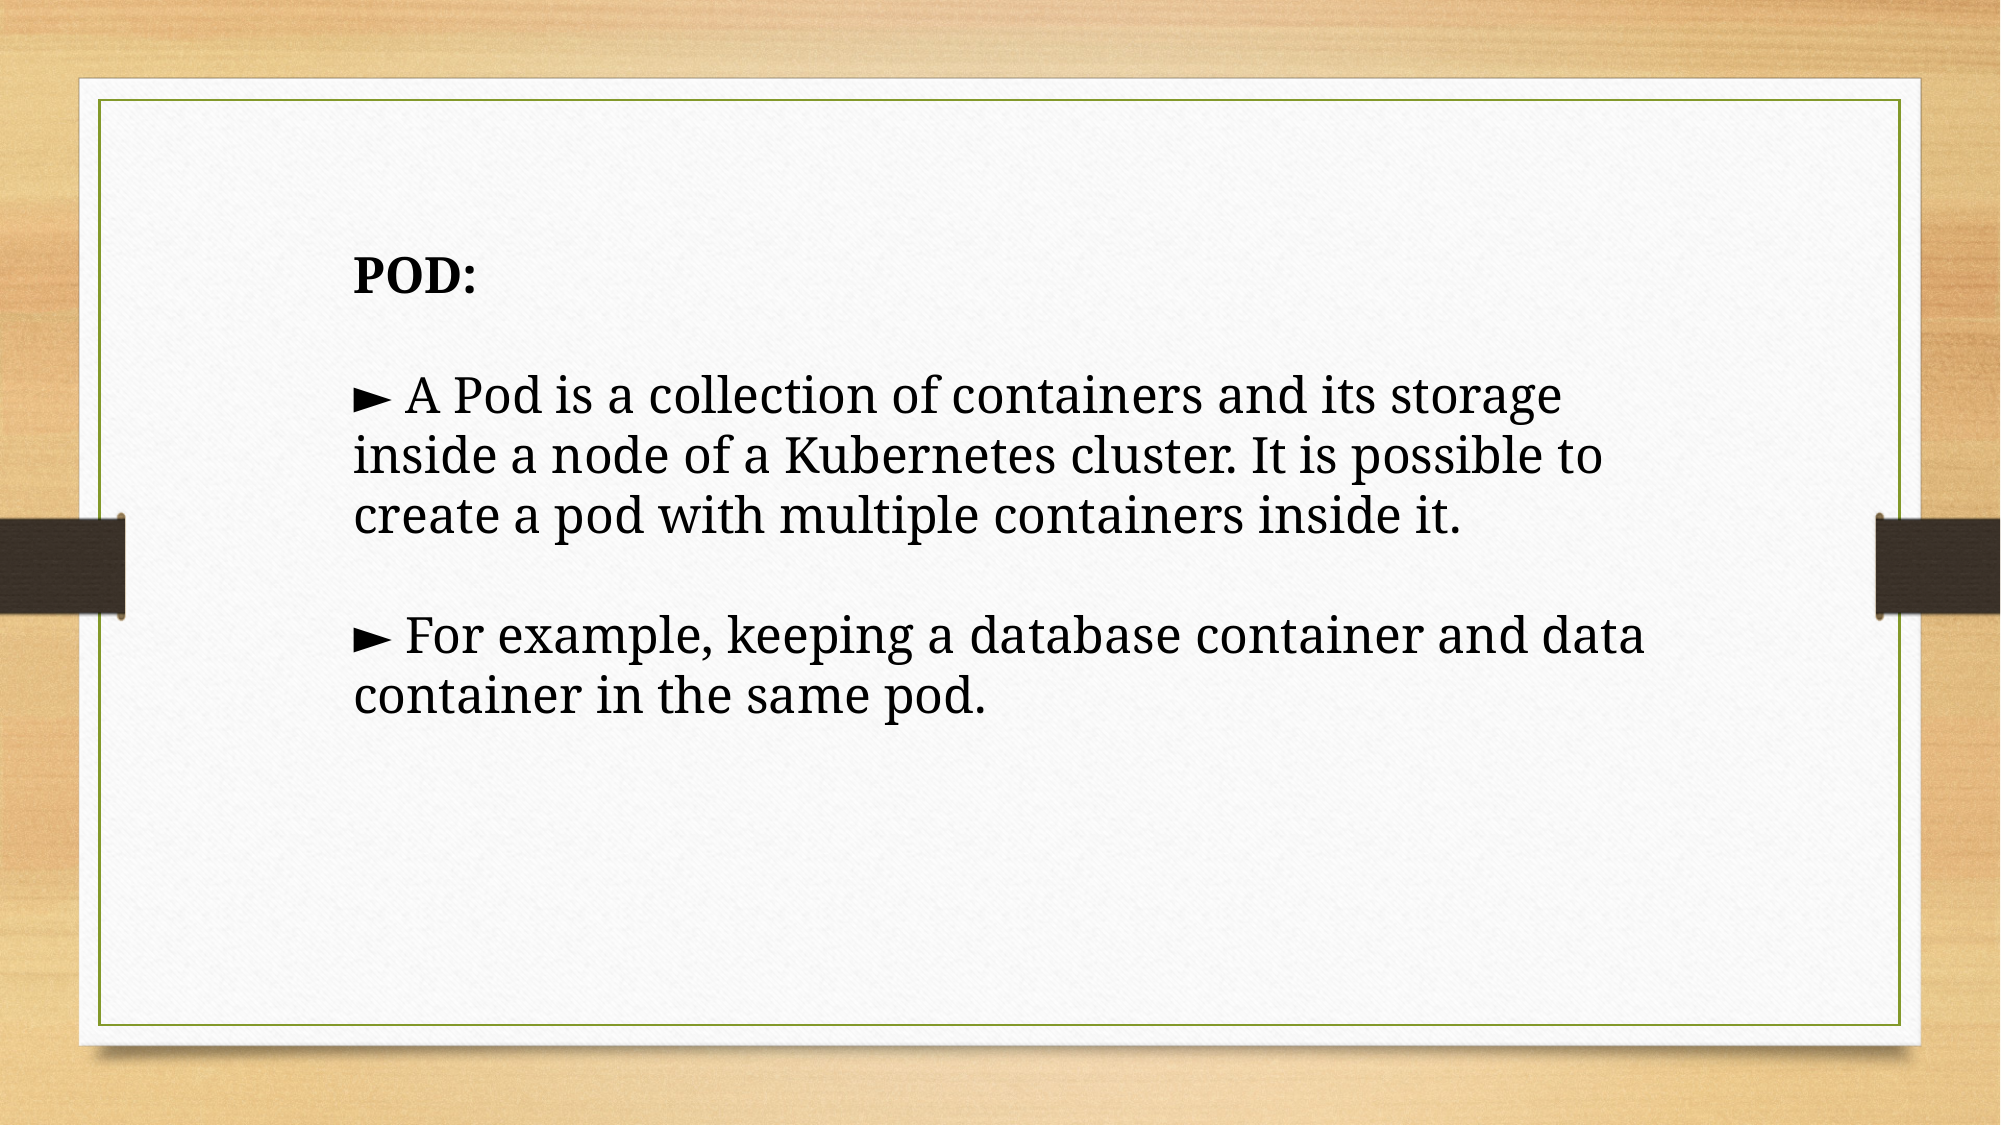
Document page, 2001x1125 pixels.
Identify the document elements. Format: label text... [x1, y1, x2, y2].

picture [0, 0, 2001, 1125]
text_box POD: ► A Pod is a collection of containers and its storage inside a node of a Kubernetes cluster. It is possible to create a pod with multiple containers inside it. ► For example, keeping a database container and data container in the same pod. [338, 236, 1674, 731]
